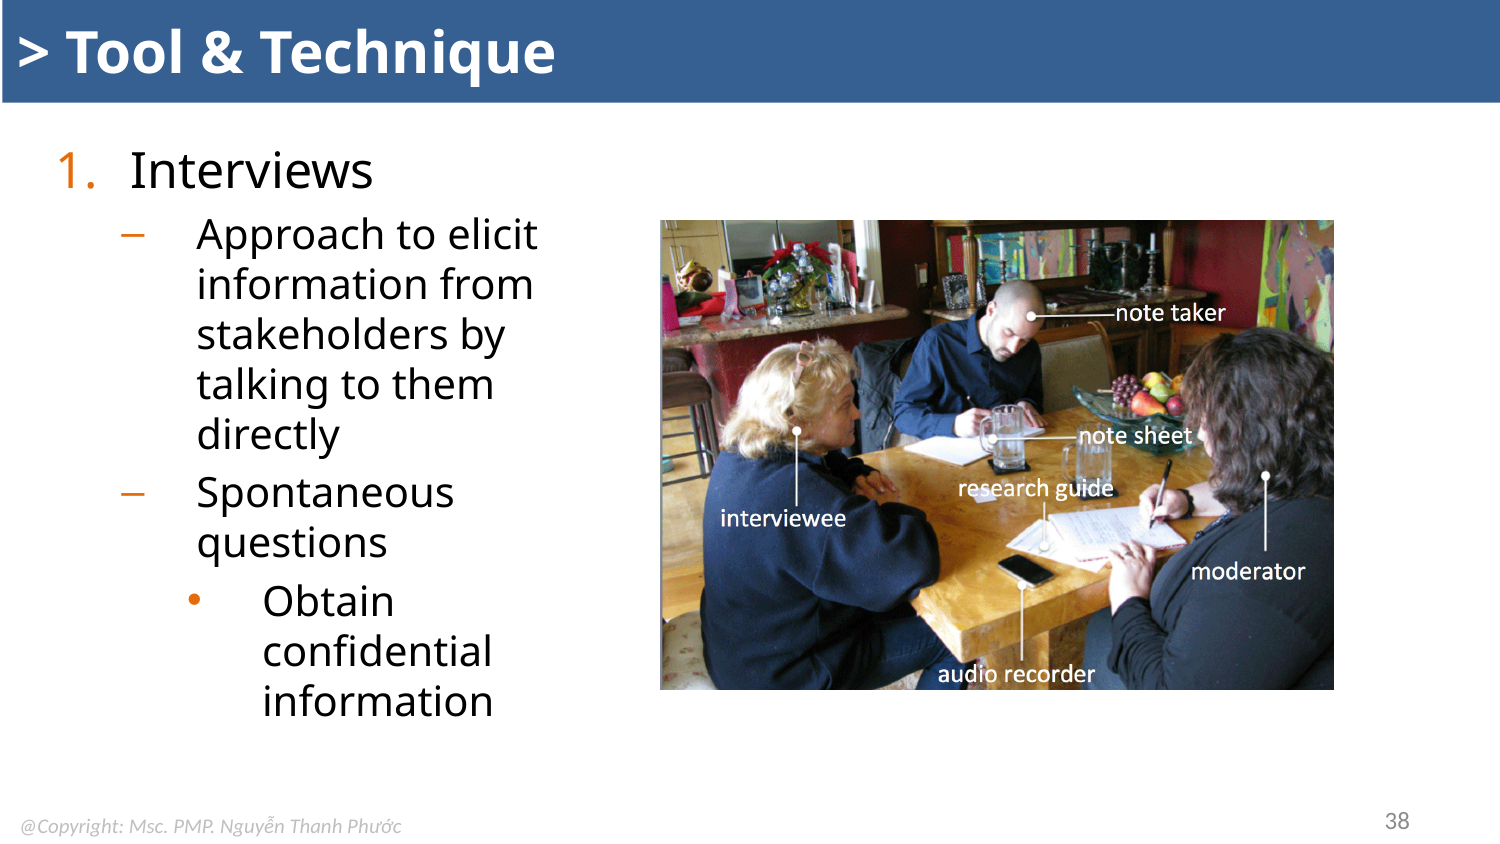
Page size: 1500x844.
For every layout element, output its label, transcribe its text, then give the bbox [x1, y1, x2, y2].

list Interviews Approach to elicit information from stakeholders by talking to them directly Spontaneous questions Obtain confidential information [40, 131, 618, 785]
title > Tool & Technique [2, 0, 1500, 103]
picture [660, 220, 1334, 691]
slide_number 38 [1074, 797, 1425, 843]
